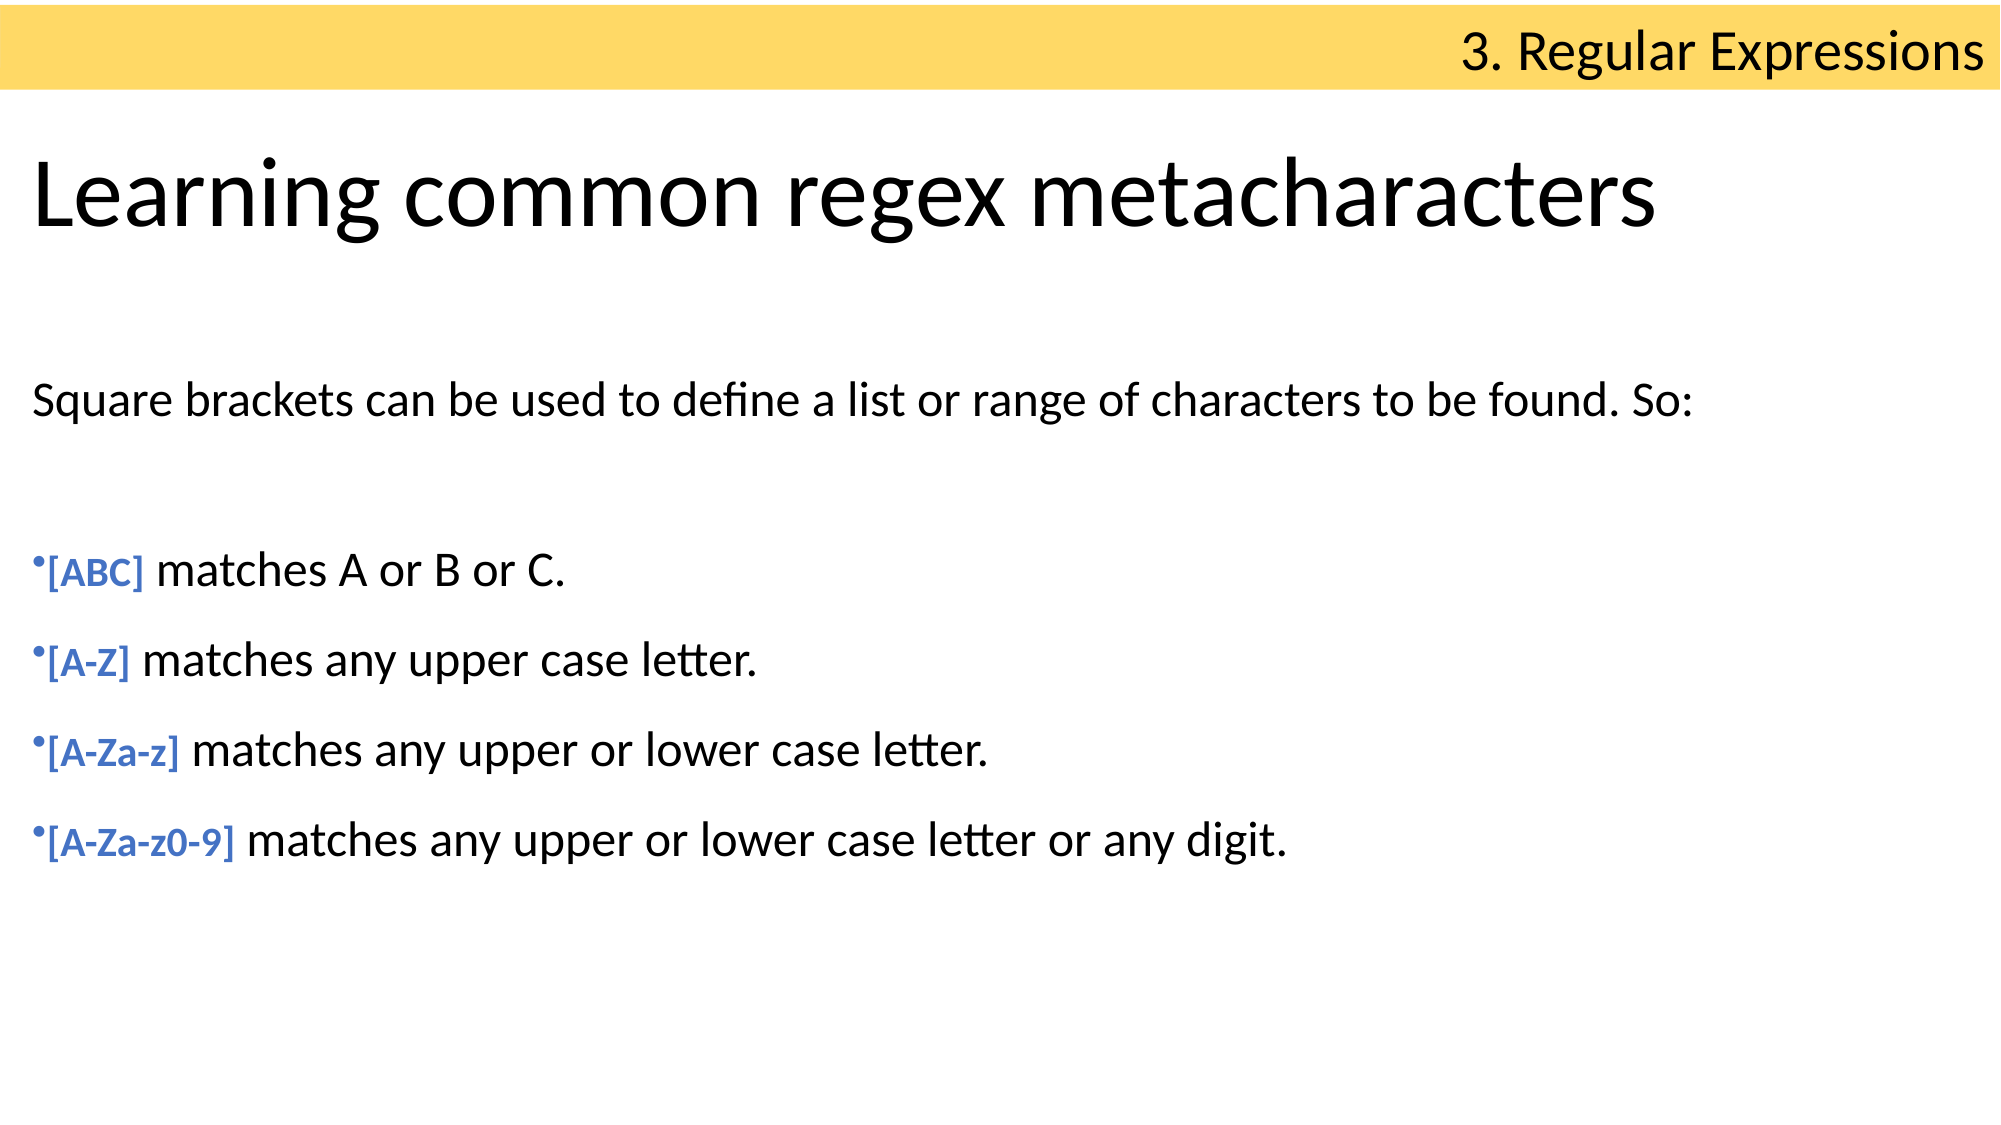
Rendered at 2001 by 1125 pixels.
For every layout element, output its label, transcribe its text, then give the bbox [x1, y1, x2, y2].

text_box Learning common regex metacharacters Square brackets can be used to define a list or range of characters to be found. So: [ABC] matches A or B or C. [A-Z] matches any upper case letter. [A-Za-z] matches any upper or lower case letter. [A-Za-z0-9] matches any upper or lower case letter or any digit. [17, 119, 1883, 1035]
text_box 3. Regular Expressions [0, 4, 2000, 90]
